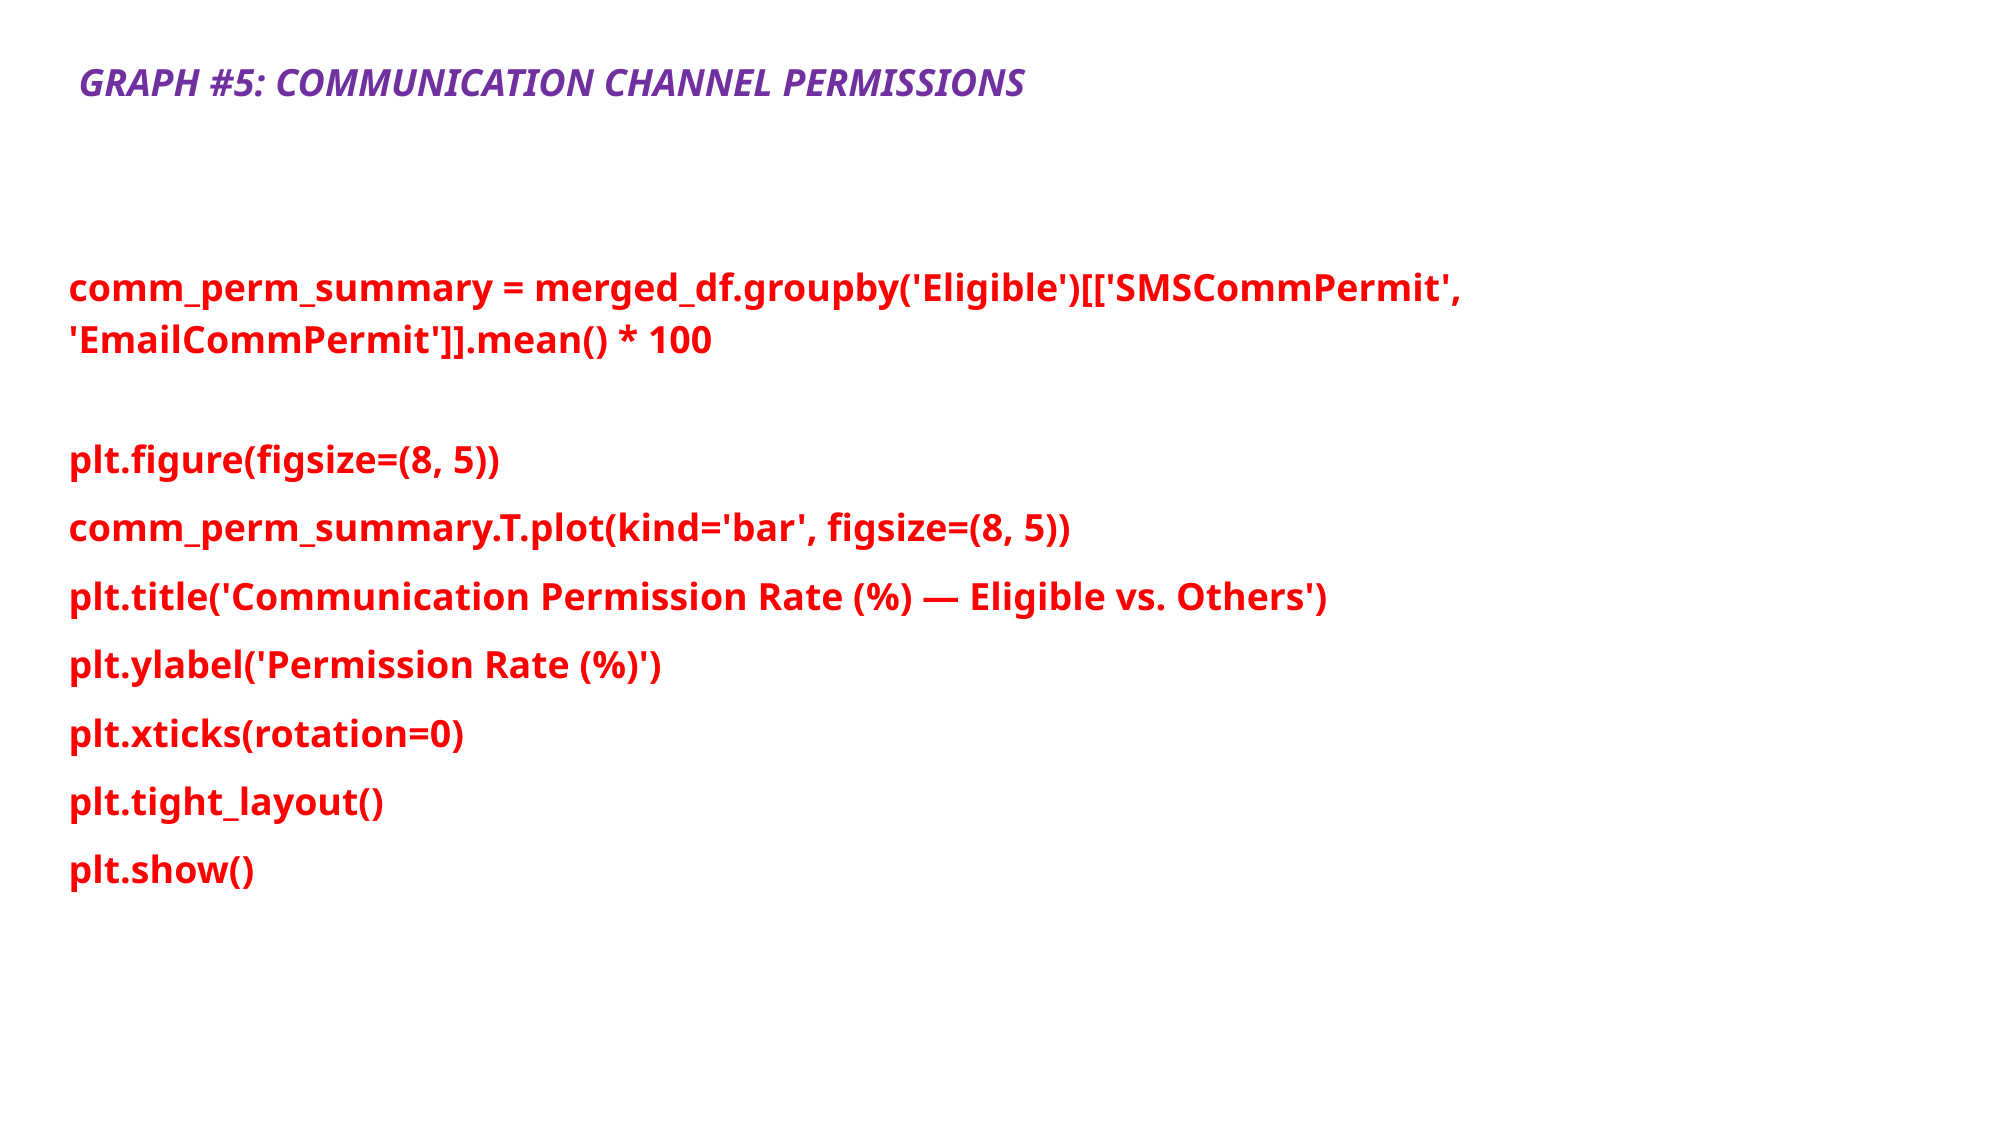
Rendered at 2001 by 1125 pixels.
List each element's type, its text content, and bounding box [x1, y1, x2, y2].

text_box GRAPH #5: COMMUNICATION CHANNEL PERMISSIONS comm_perm_summary = merged_df.groupby('Eligible')[['SMSCommPermit', 'EmailCommPermit']].mean() * 100 plt.figure(figsize=(8, 5)) comm_perm_summary.T.plot(kind='bar', figsize=(8, 5)) plt.title('Communication Permission Rate (%) — Eligible vs. Others') plt.ylabel('Permission Rate (%)') plt.xticks(rotation=0) plt.tight_layout() plt.show() [54, 44, 1981, 1125]
